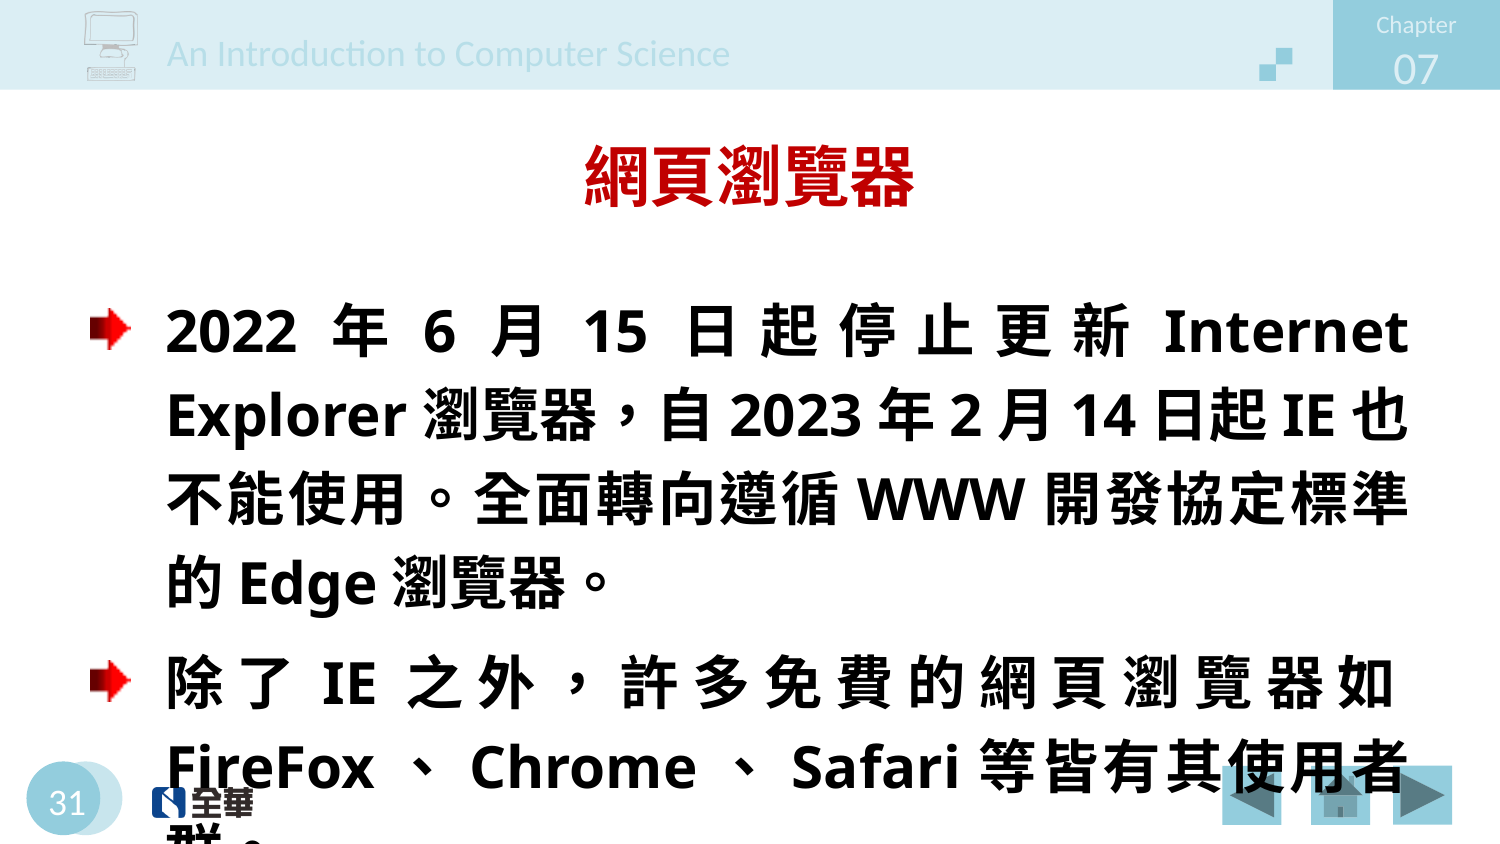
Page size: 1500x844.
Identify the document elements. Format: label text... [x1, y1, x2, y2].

list 2022年6月15日起停止更新Internet Explorer瀏覽器，自2023年2月14日起IE也不能使用。全面轉向遵循WWW開發協定標準的Edge瀏覽器。 除了IE之外，許多免費的網頁瀏覽器如FireFox、Chrome、Safari等皆有其使用者群。 [75, 272, 1425, 754]
picture [84, 11, 138, 81]
picture [90, 308, 131, 350]
picture [152, 787, 253, 818]
title 網頁瀏覽器 [75, 104, 1425, 245]
picture [90, 660, 131, 702]
